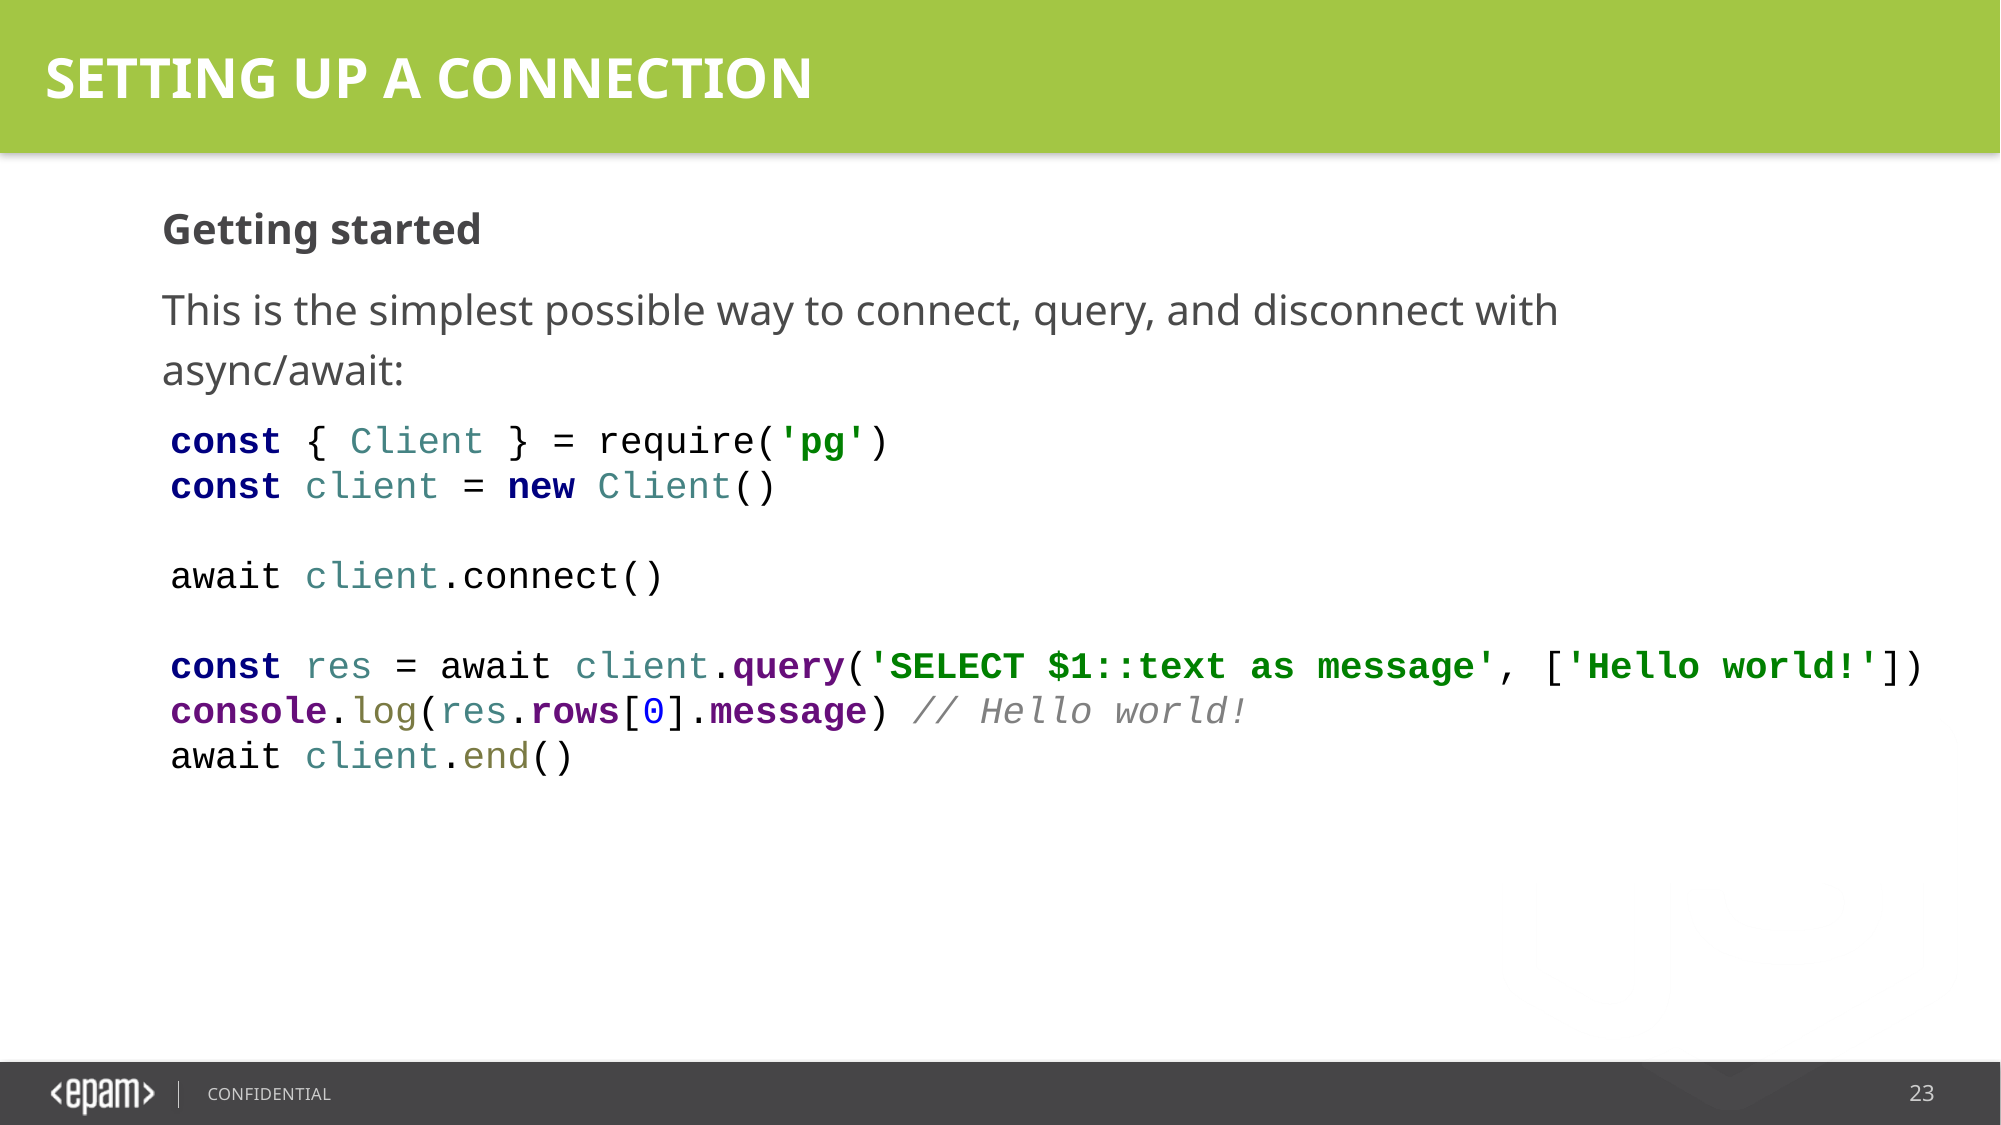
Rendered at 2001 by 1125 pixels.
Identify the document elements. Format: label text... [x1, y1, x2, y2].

list Getting started This is the simplest possible way to connect, query, and disconnect with async/await: [150, 187, 1784, 356]
picture [50, 1078, 155, 1116]
list SETTING UP A CONNECTION [0, 0, 2000, 153]
text_box const { Client } = require('pg') const client = new Client() await client.connect() const res = await client.query('SELECT $1::text as message', ['Hello world!']) console.log(res.rows[0].message) // Hello world! await client.end() [154, 408, 1941, 884]
